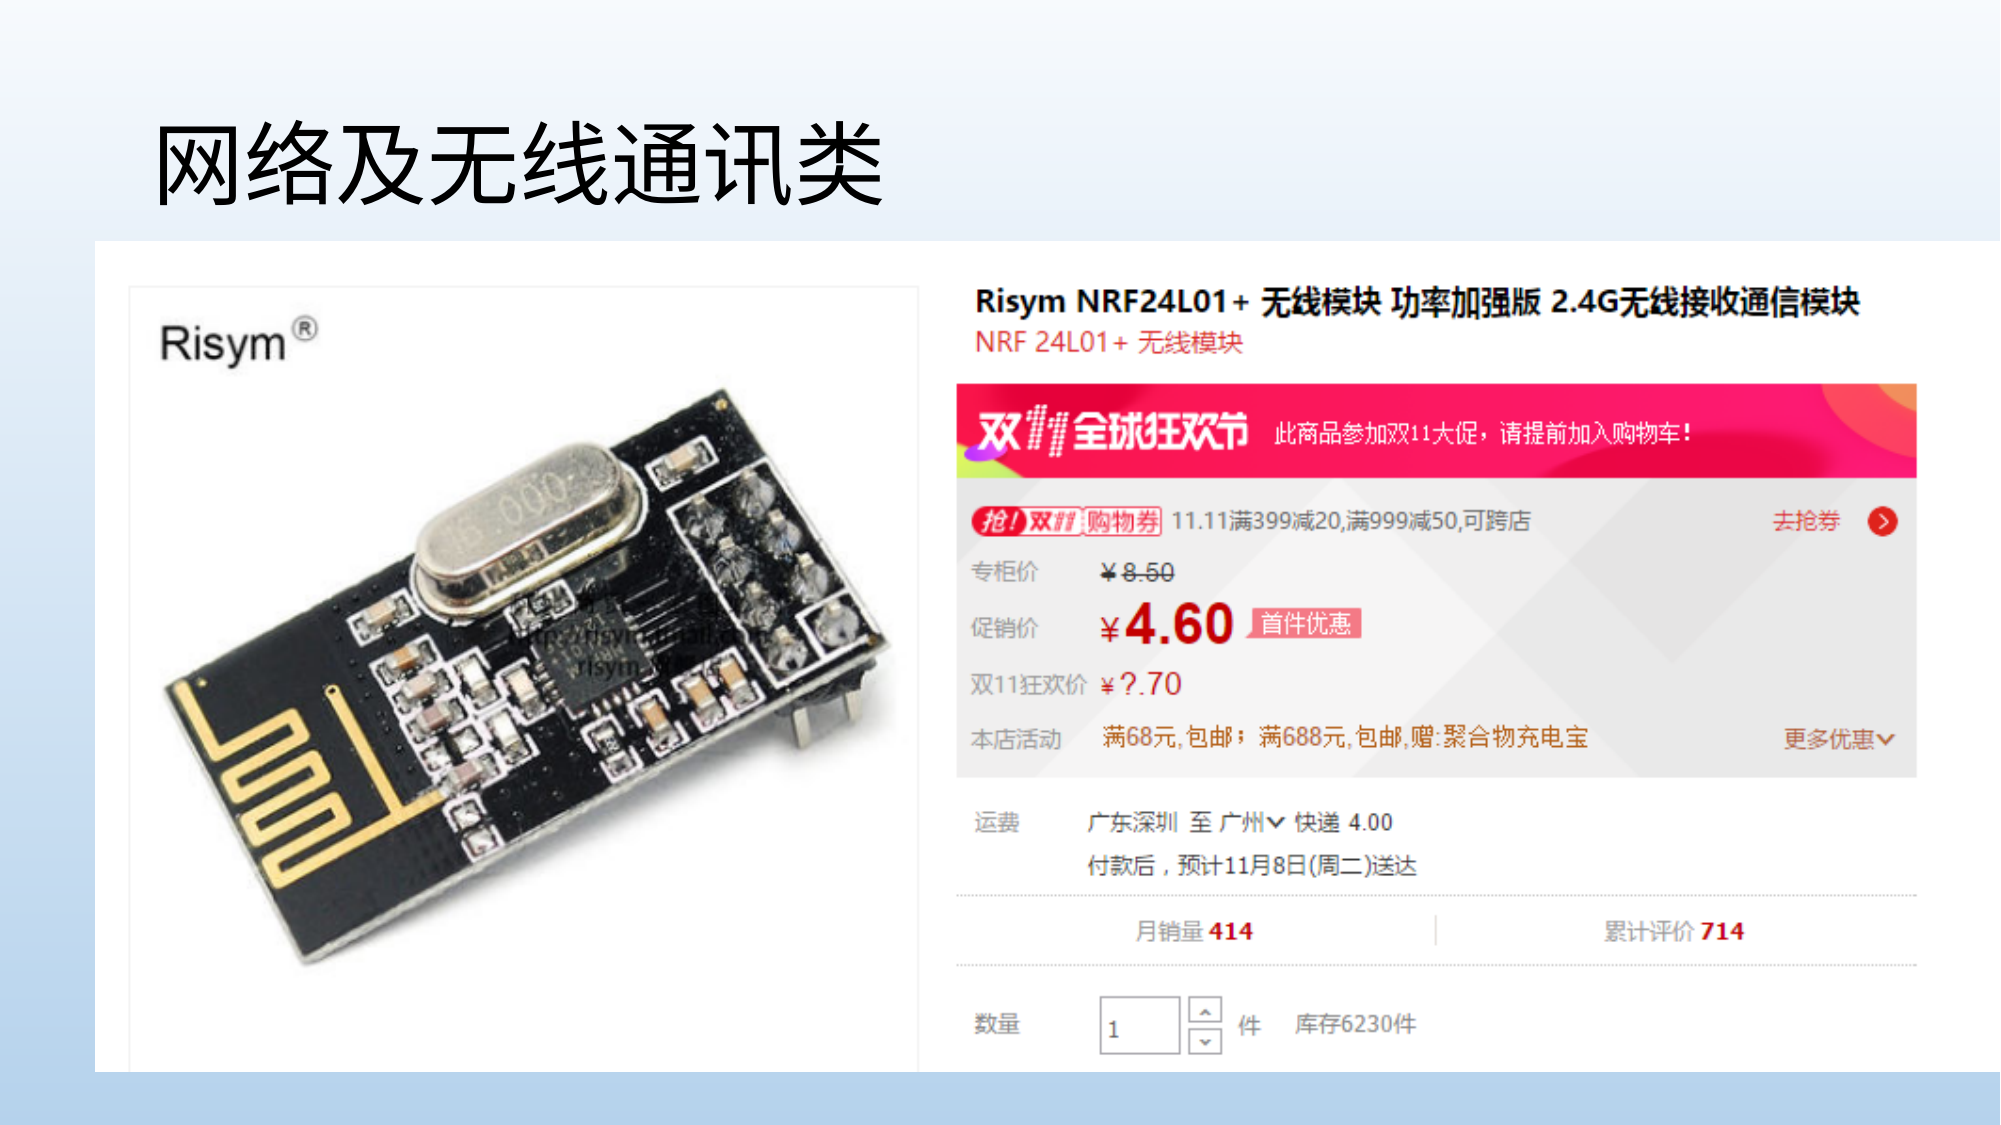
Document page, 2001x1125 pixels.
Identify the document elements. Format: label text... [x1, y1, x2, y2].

picture [95, 241, 2000, 1072]
title 网络及无线通讯类 [137, 59, 1863, 241]
